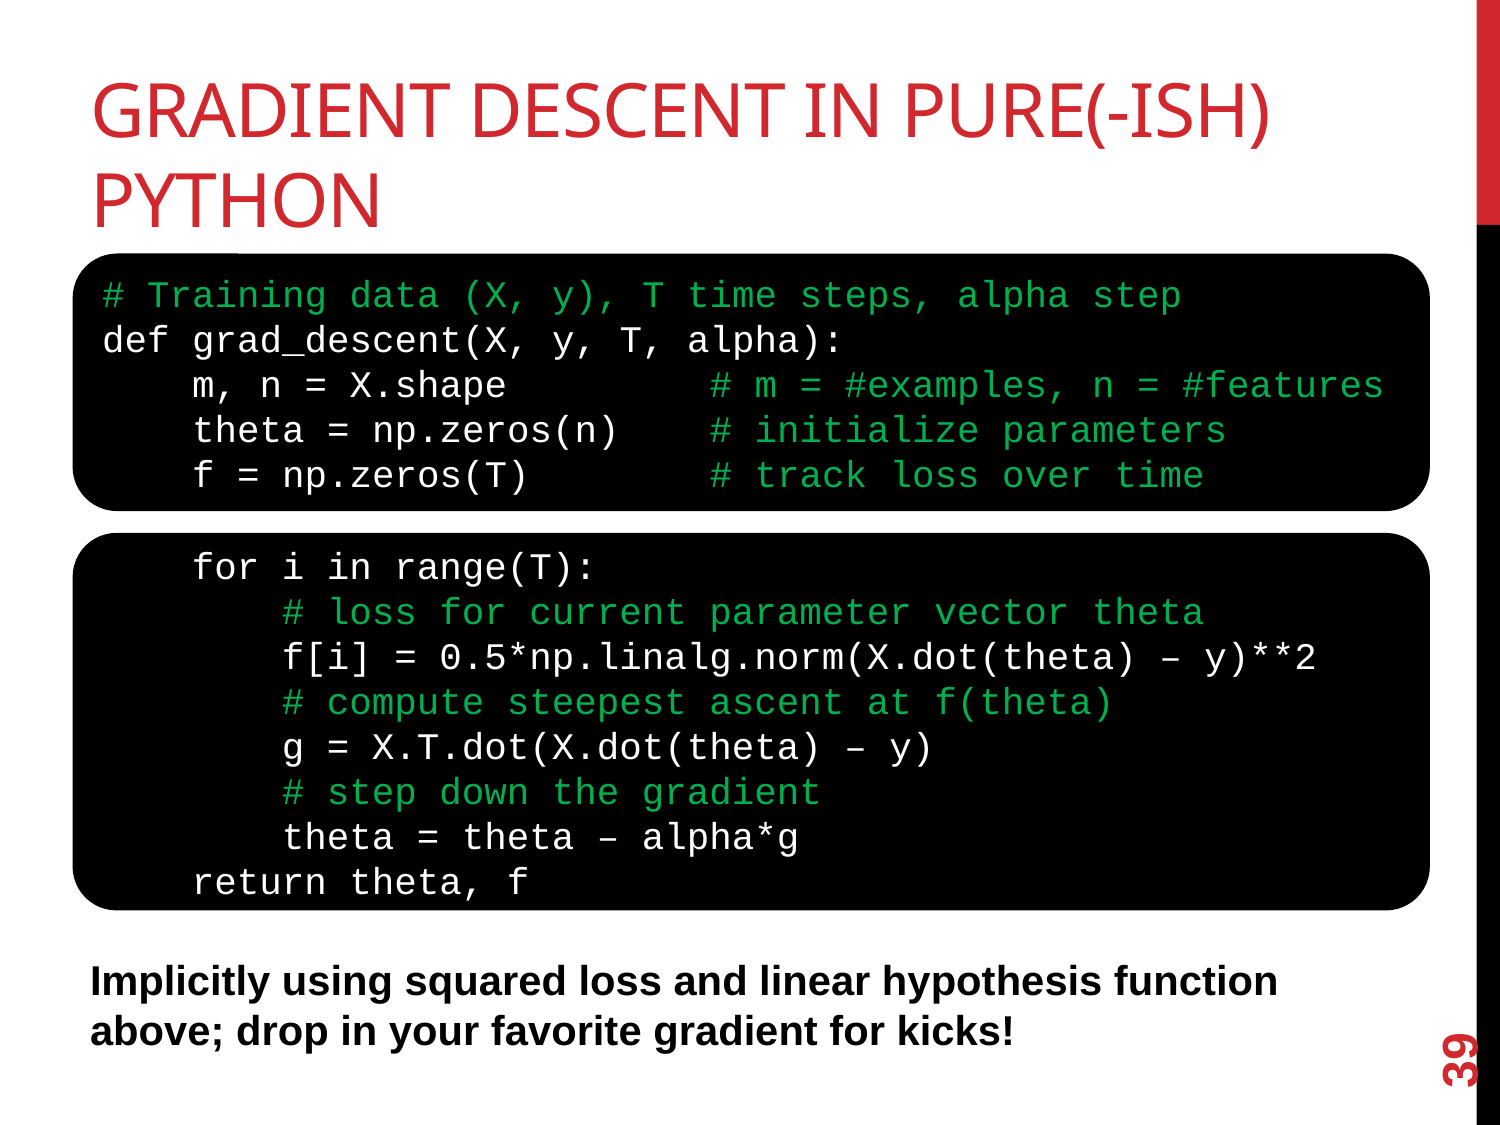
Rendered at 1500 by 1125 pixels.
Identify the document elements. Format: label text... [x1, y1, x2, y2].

list Implicitly using squared loss and linear hypothesis function above; drop in your favorite gradient for kicks! [75, 946, 1325, 1064]
title Gradient descent in Pure(-ish) python [75, 25, 1329, 250]
slide_number 39 [1427, 887, 1488, 1104]
text_box for i in range(T): # loss for current parameter vector theta f[i] = 0.5*np.linalg.norm(X.dot(theta) – y)**2 # compute steepest ascent at f(theta) g = X.T.dot(X.dot(theta) – y) # step down the gradient theta = theta – alpha*g return theta, f [72, 532, 1430, 911]
text_box # Training data (X, y), T time steps, alpha step def grad_descent(X, y, T, alpha): m, n = X.shape # m = #examples, n = #features theta = np.zeros(n) # initialize parameters f = np.zeros(T) # track loss over time [72, 253, 1430, 512]
